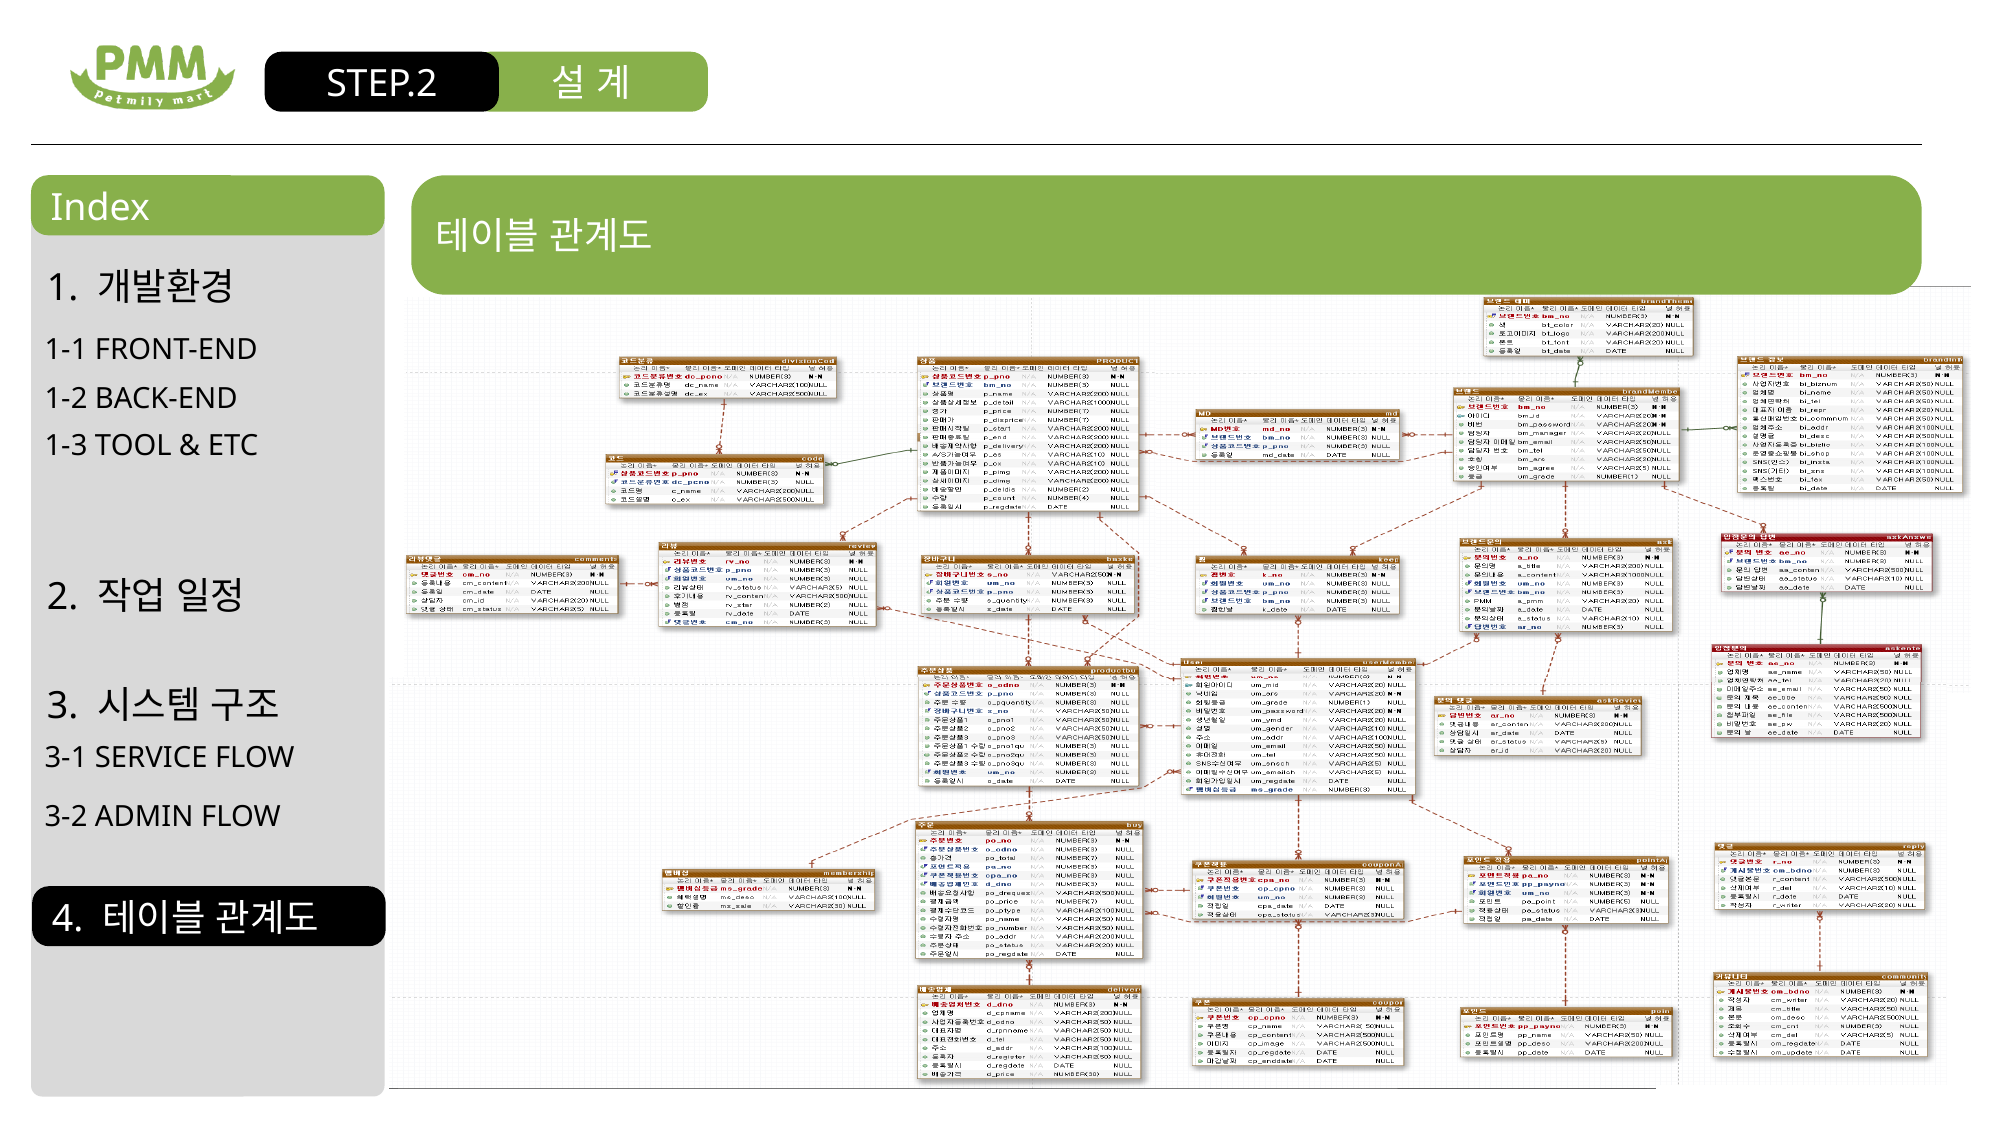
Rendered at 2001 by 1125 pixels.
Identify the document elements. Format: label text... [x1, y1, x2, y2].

text_box 테이블 관계도 [410, 174, 1923, 286]
text_box 4. 테이블 관계도 [31, 885, 387, 948]
text_box [29, 220, 386, 1098]
text_box 1-3 TOOL & ETC [29, 419, 383, 469]
text_box 1-2 BACK-END [29, 371, 383, 419]
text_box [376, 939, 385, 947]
text_box 2. 작업 일정 [32, 564, 385, 625]
text_box STEP.2 [302, 50, 500, 113]
picture [0, 15, 302, 145]
text_box 1. 개발환경 [32, 255, 385, 316]
text_box 3-2 ADMIN FLOW [29, 789, 383, 840]
text_box 설 계 [487, 50, 709, 113]
text_box 3-1 SERVICE FLOW [29, 730, 383, 781]
text_box 1-1 FRONT-END [29, 322, 383, 371]
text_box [389, 286, 1971, 1089]
text_box Index [29, 174, 386, 237]
text_box 3. 시스템 구조 [32, 673, 385, 734]
